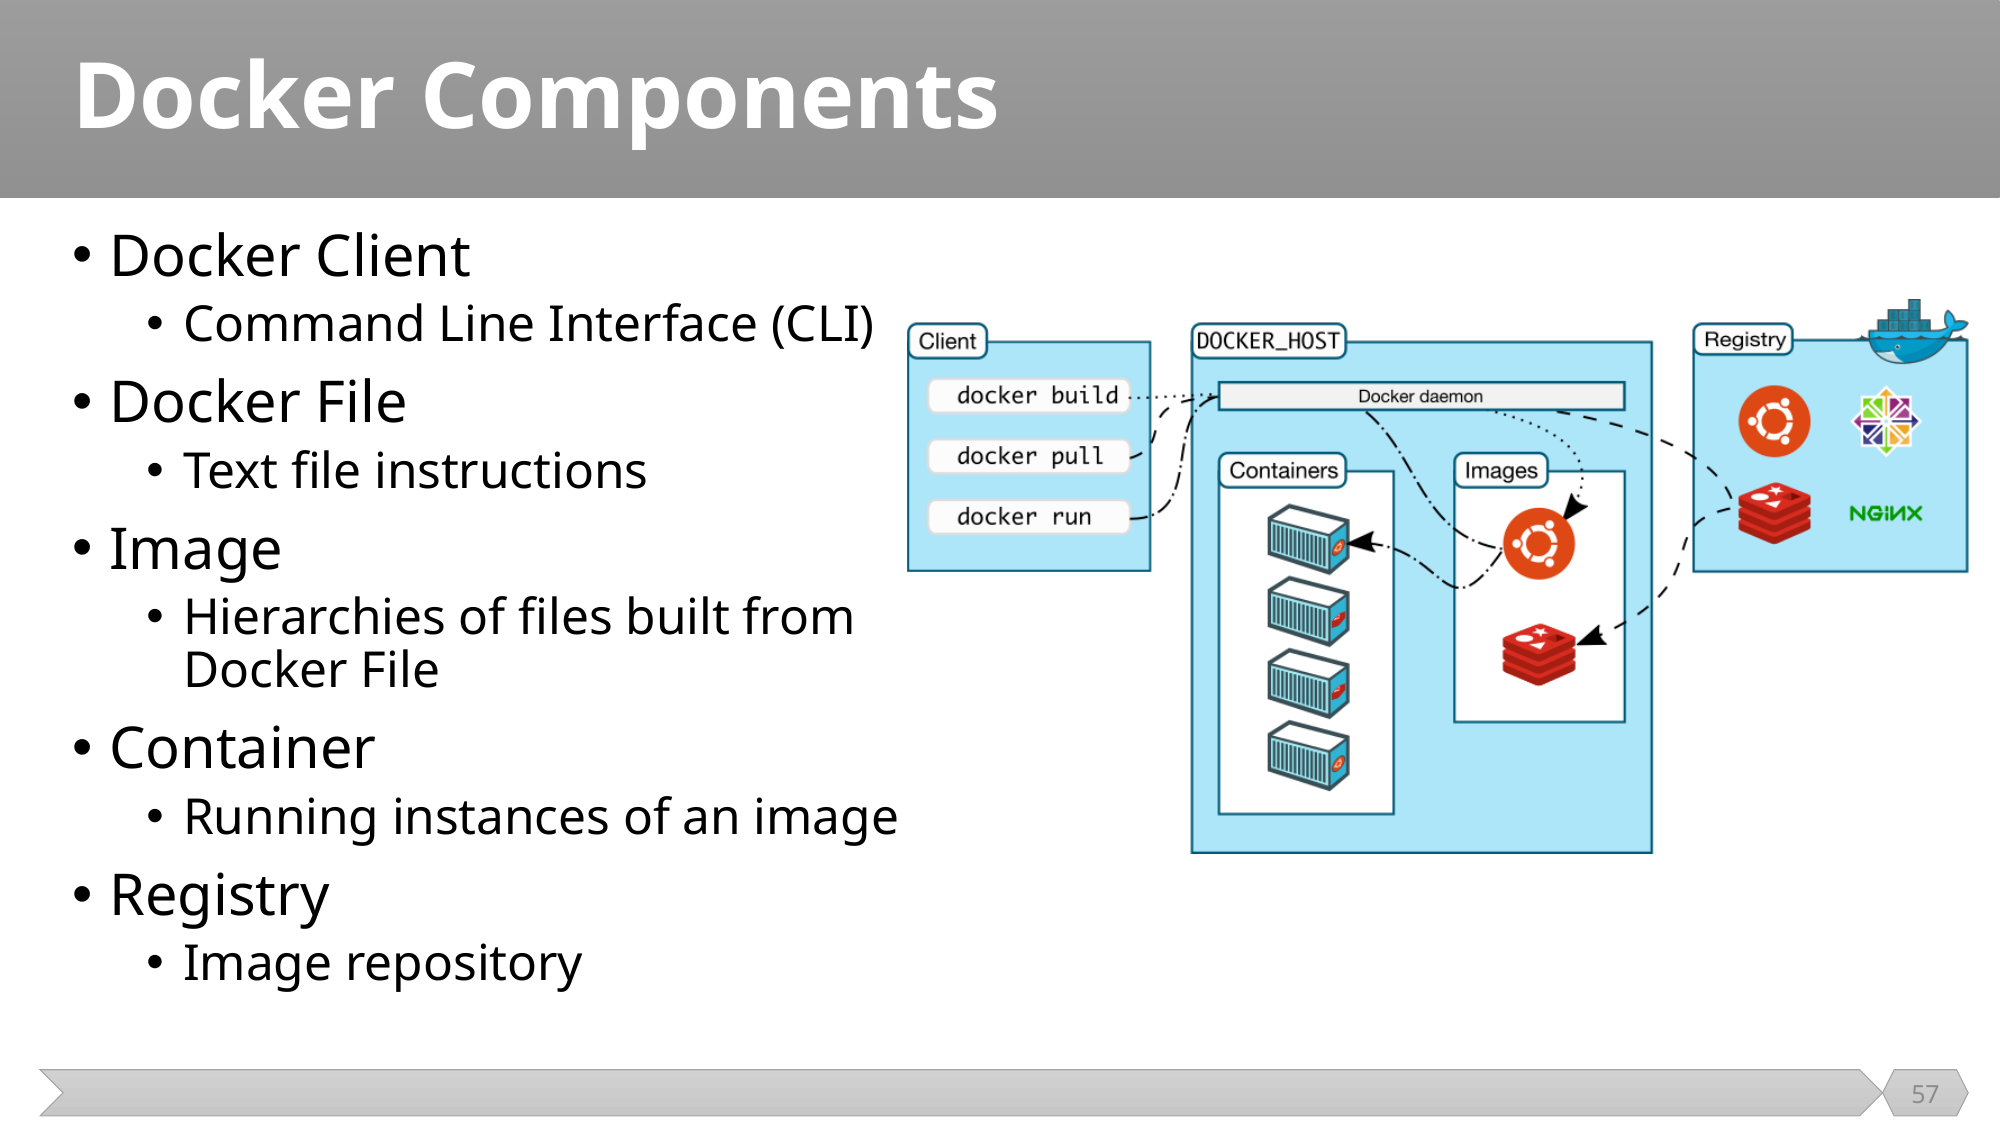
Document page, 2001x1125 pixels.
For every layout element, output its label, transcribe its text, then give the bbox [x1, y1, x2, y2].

title Docker Components [56, 0, 1969, 199]
slide_number 57 [1882, 1065, 1969, 1125]
list Docker Client Command Line Interface (CLI) Docker File Text file instructions Image Hierarchies of files built from Docker File Container Running instances of an image Registry Image repository [56, 218, 920, 1046]
picture [907, 299, 1969, 854]
